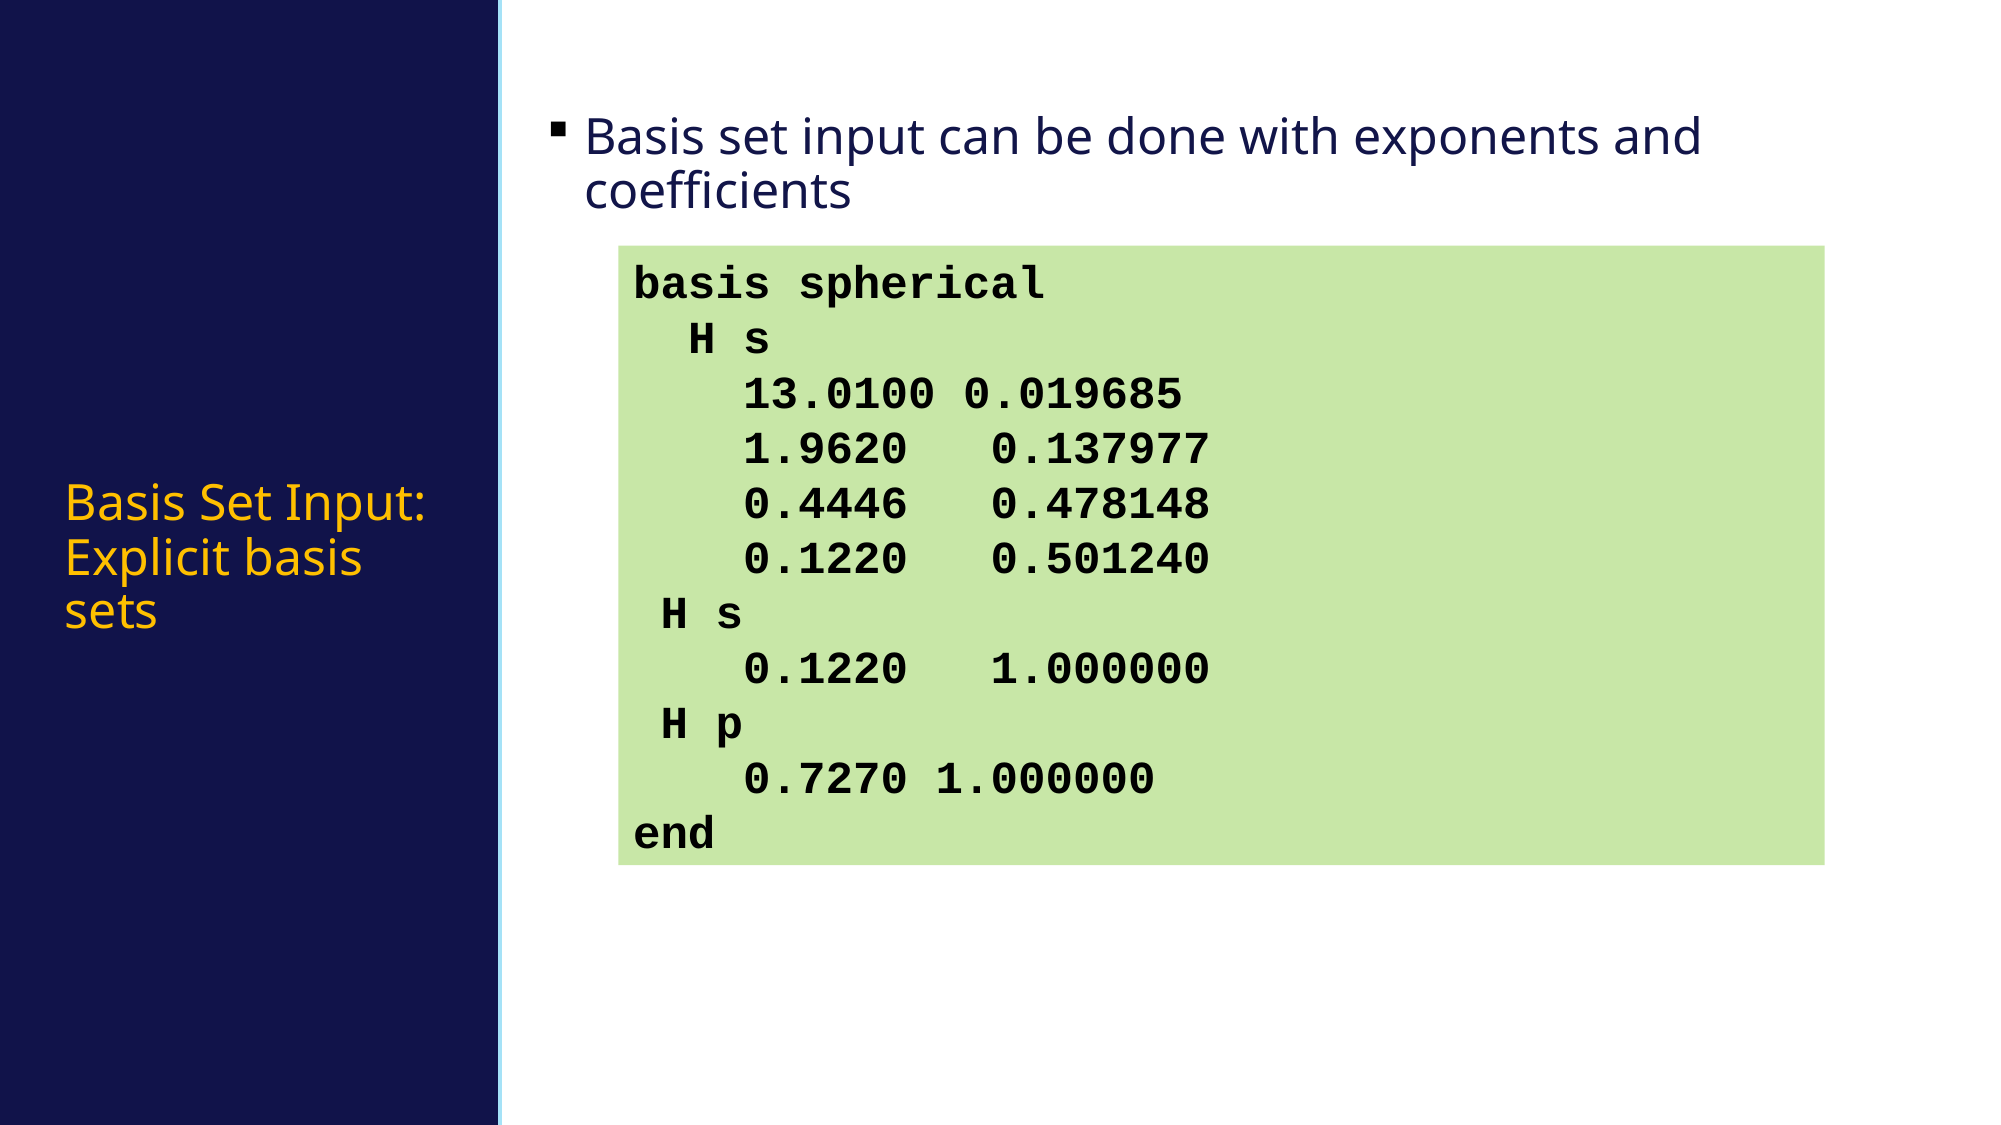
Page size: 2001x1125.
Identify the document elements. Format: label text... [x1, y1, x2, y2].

list Basis set input can be done with exponents and coefficients [546, 111, 1936, 1007]
text_box basis spherical H s 13.0100 0.019685 1.9620 0.137977 0.4446 0.478148 0.1220 0.501240 H s 0.1220 1.000000 H p 0.7270 1.000000 end [618, 245, 1825, 866]
title Basis Set Input: Explicit basis sets [64, 111, 462, 1007]
